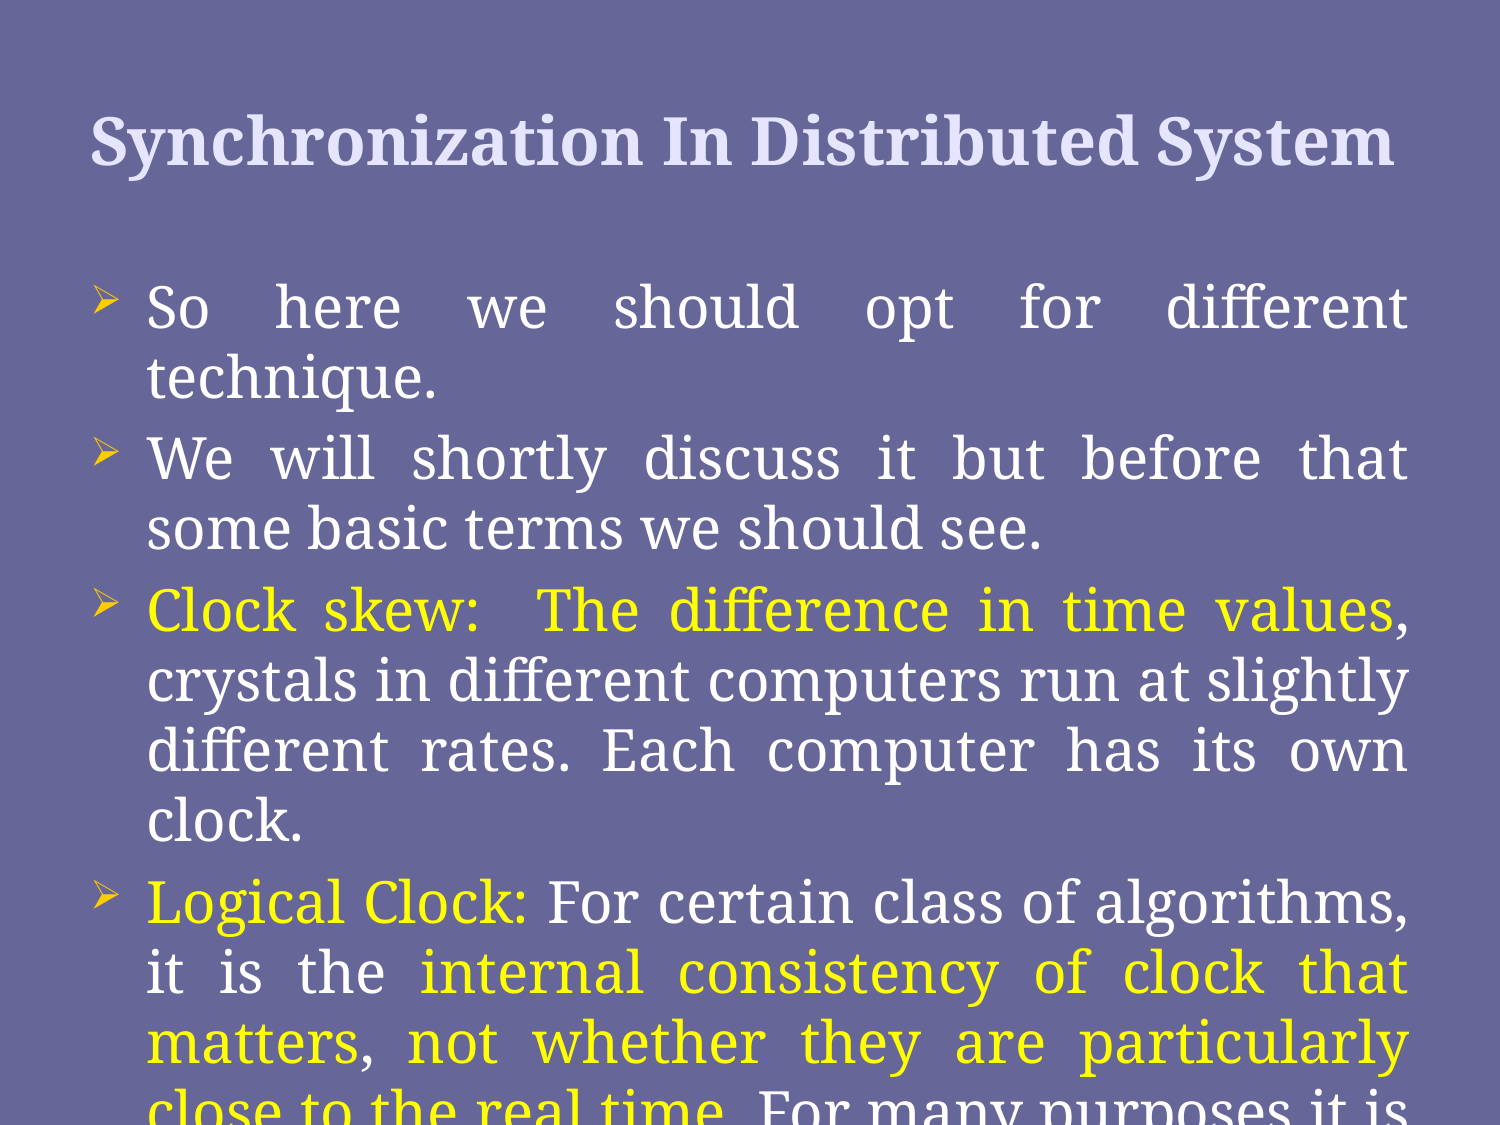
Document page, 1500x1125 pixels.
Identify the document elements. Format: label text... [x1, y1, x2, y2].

title Synchronization In Distributed System [74, 44, 1426, 233]
list So here we should opt for different technique. We will shortly discuss it but before that some basic terms we should see. Clock skew: The difference in time values, crystals in different computers run at slightly different rates. Each computer has its own clock. Logical Clock: For certain class of algorithms, it is the internal consistency of clock that matters, not whether they are particularly close to the real time. For many purposes it is sufficient that all machines agree on same time. This is called logical clock. [74, 262, 1426, 1101]
